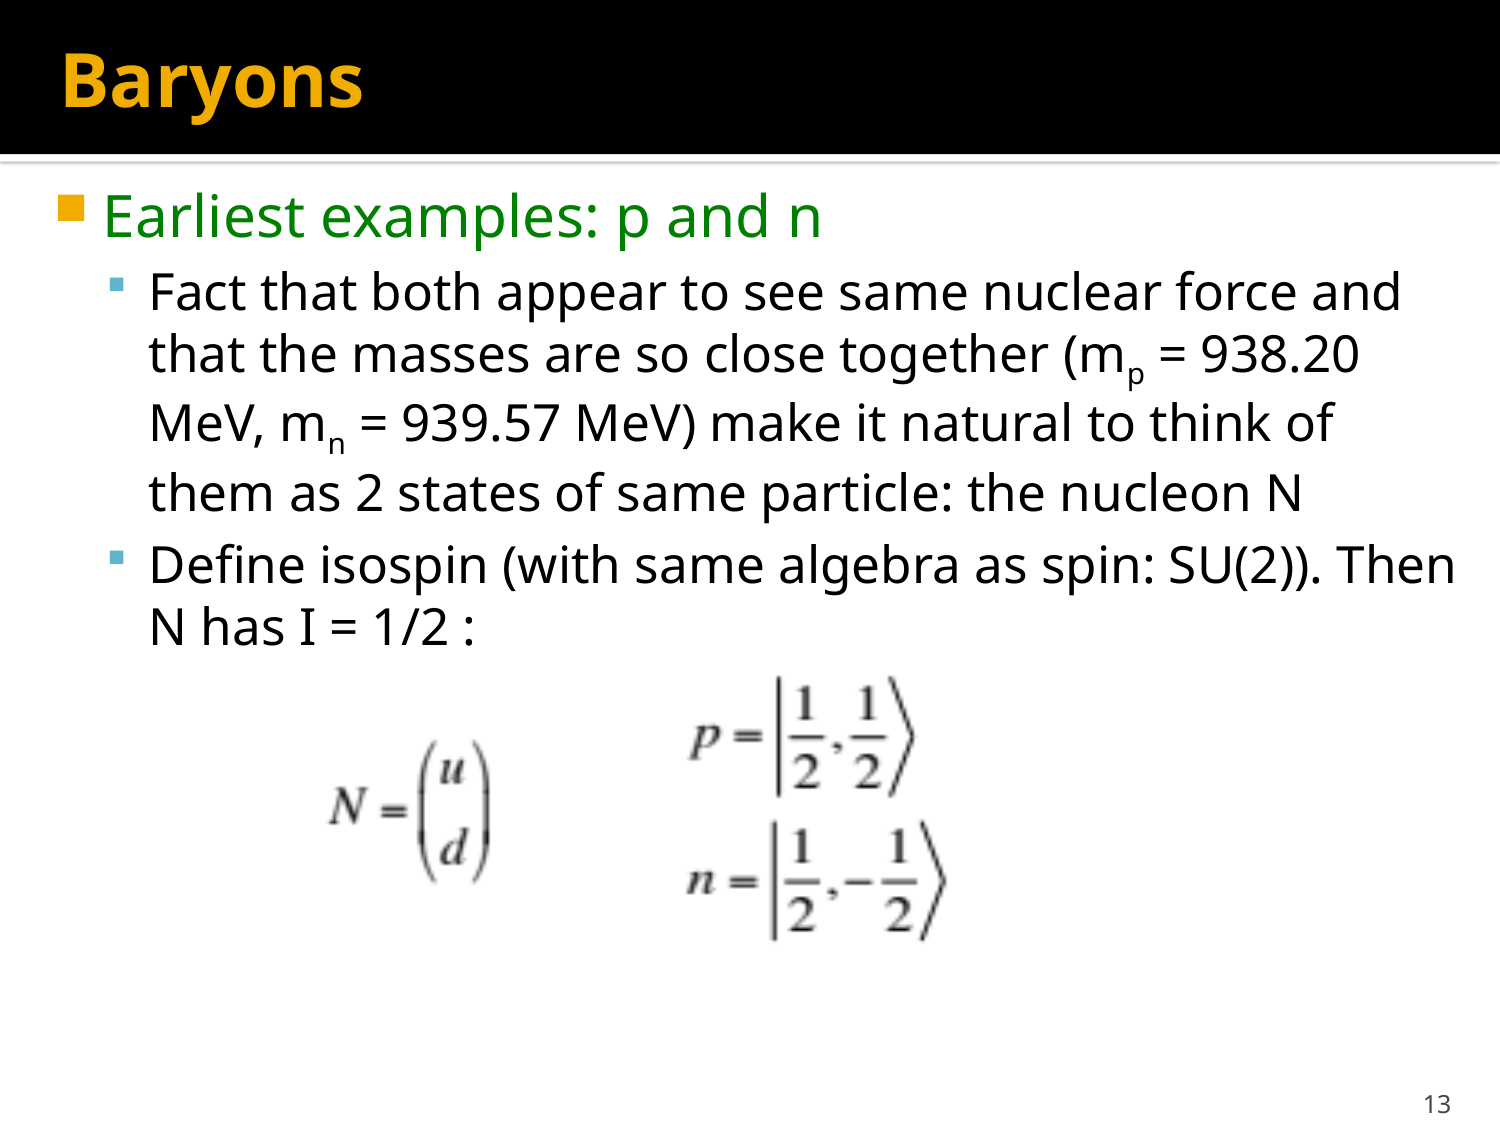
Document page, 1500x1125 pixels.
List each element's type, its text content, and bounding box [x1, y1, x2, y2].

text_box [321, 731, 496, 889]
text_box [681, 668, 951, 951]
list Earliest examples: p and n Fact that both appear to see same nuclear force and that the masses are so close together (mp = 938.20 MeV, mn = 939.57 MeV) make it natural to think of them as 2 states of same particle: the nucleon N Define isospin (with same algebra as spin: SU(2)). Then N has I = 1/2 : [25, 163, 1477, 664]
slide_number 13 [1345, 1077, 1467, 1123]
title Baryons [44, 0, 1467, 155]
